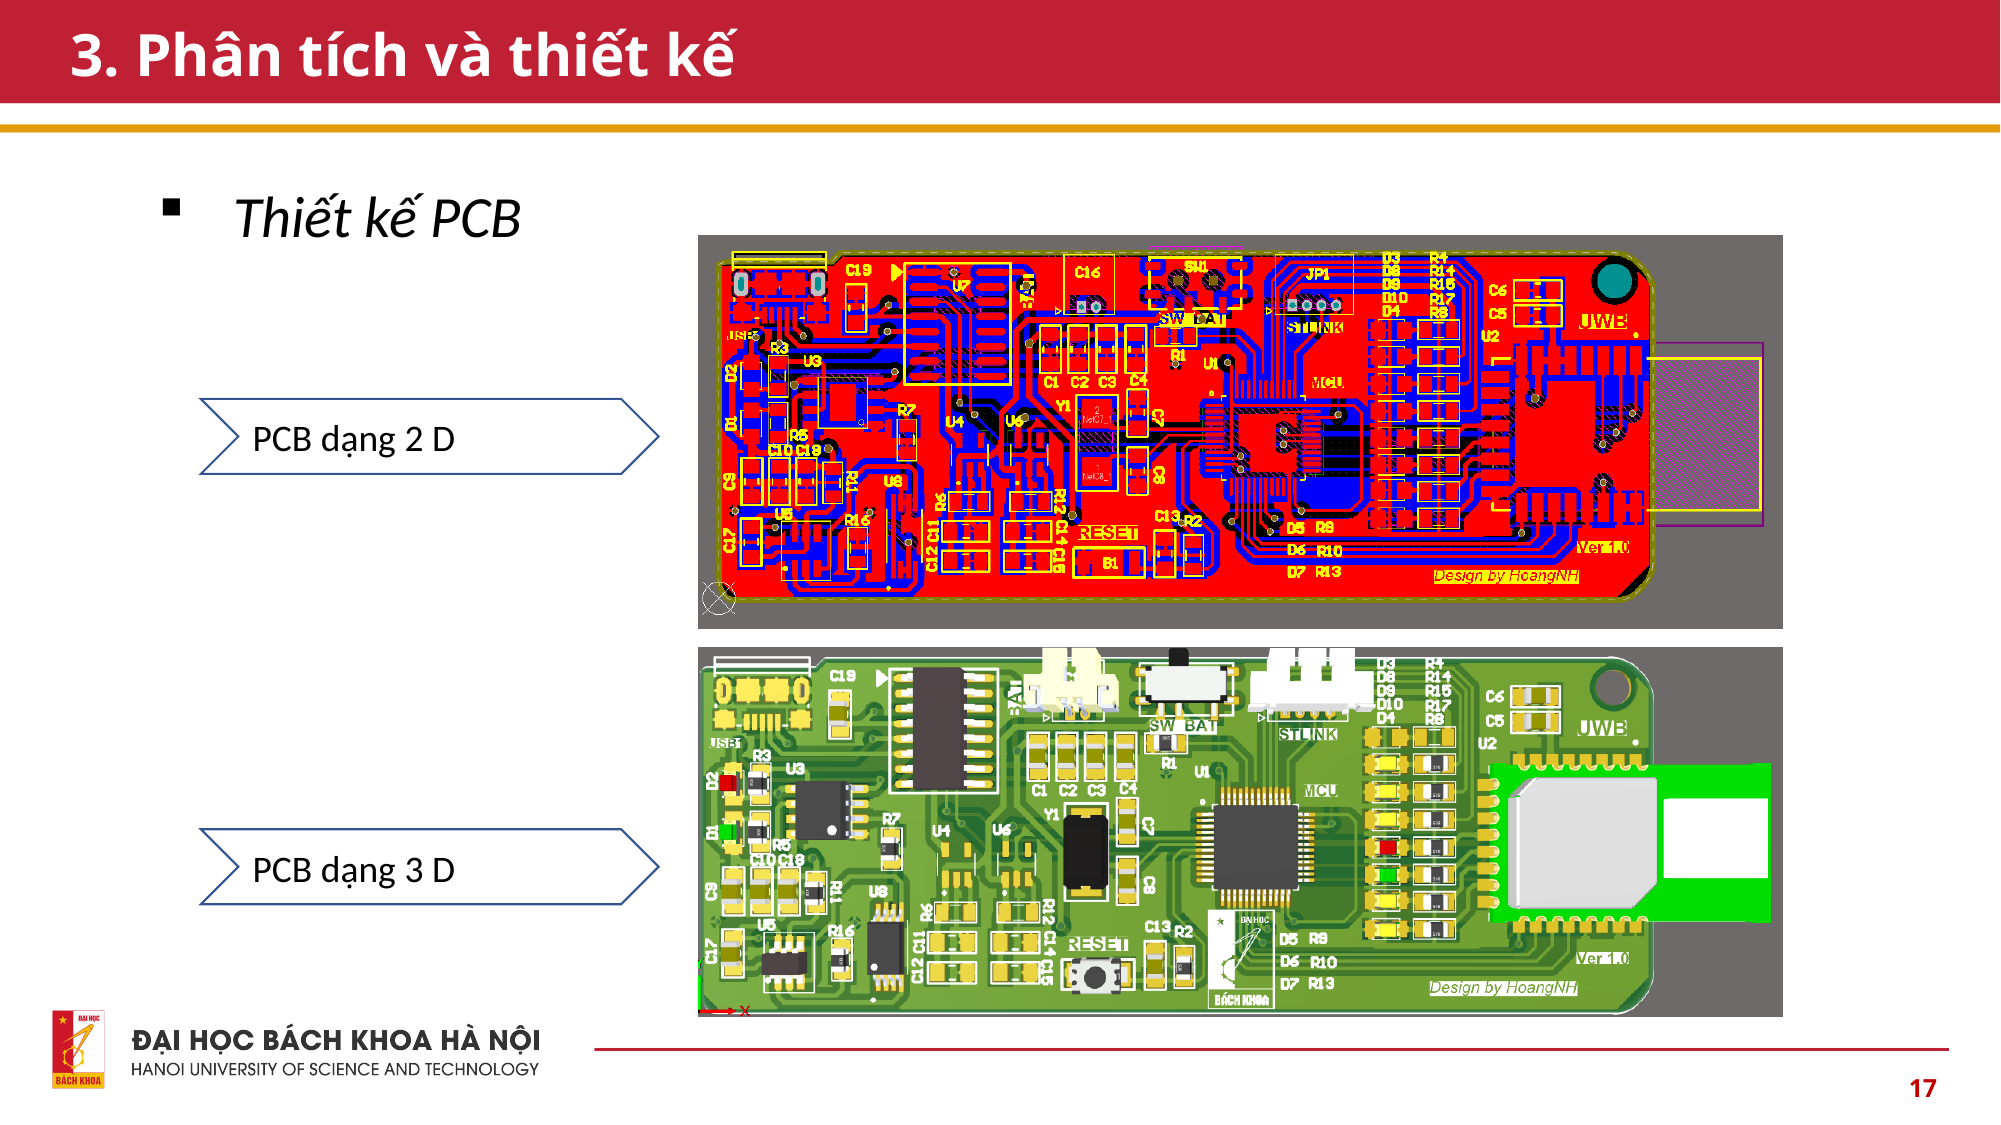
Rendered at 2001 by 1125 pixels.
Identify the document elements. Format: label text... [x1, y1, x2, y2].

text_box Thiết kế PCB [143, 172, 1341, 257]
picture [0, 0, 2001, 1125]
text_box [198, 397, 661, 475]
text_box PCB dạng 2 D [237, 407, 616, 467]
text_box [198, 828, 661, 906]
slide_number 17 [1502, 1065, 1953, 1125]
title 3. Phân tích và thiết kế [55, 18, 1945, 90]
text_box PCB dạng 3 D [237, 837, 616, 898]
